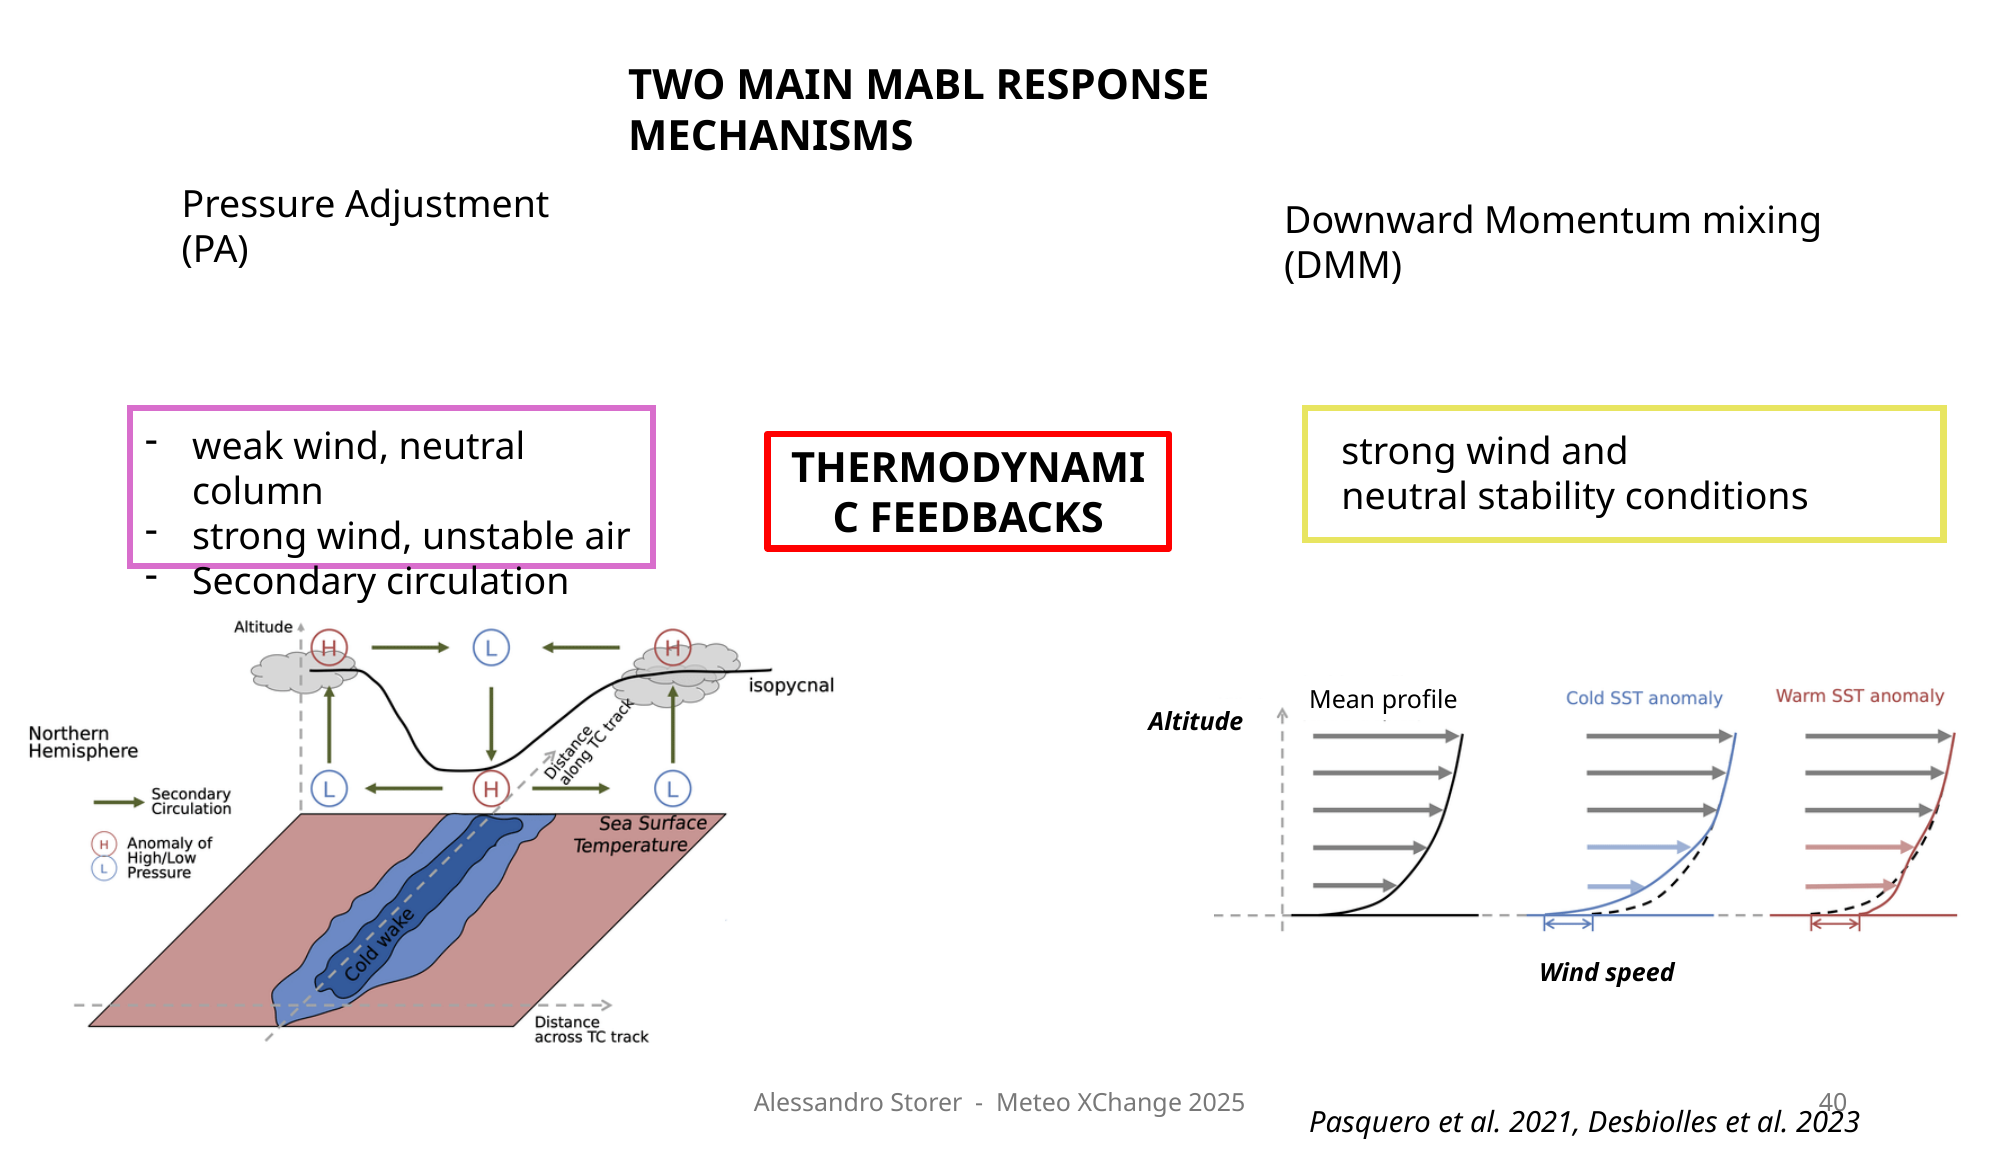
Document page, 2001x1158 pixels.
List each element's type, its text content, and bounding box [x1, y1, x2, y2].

text_box Downward Momentum mixing (DMM) [1269, 188, 1972, 294]
text_box Pressure Adjustment (PA) [166, 172, 643, 277]
text_box TWO MAIN MABL RESPONSE MECHANISMS [613, 50, 1485, 166]
text_box Wind speed [1524, 948, 1755, 994]
slide_number 40 [1412, 1072, 1863, 1135]
picture [11, 607, 840, 1044]
text_box [1304, 406, 1945, 542]
footer Alessandro Storer - Meteo XChange 2025 [662, 1072, 1338, 1135]
picture [1214, 671, 1989, 943]
text_box [128, 406, 655, 567]
text_box Altitude [1133, 698, 1214, 744]
text_box Pasquero et al. 2021, Desbiolles et al. 2023 [1294, 1096, 2000, 1146]
text_box weak wind, neutral column strong wind, unstable air Secondary circulation [130, 414, 668, 607]
text_box strong wind and neutral stability conditions [1326, 419, 1915, 525]
text_box THERMODYNAMIC FEEDBACKS [767, 433, 1169, 549]
